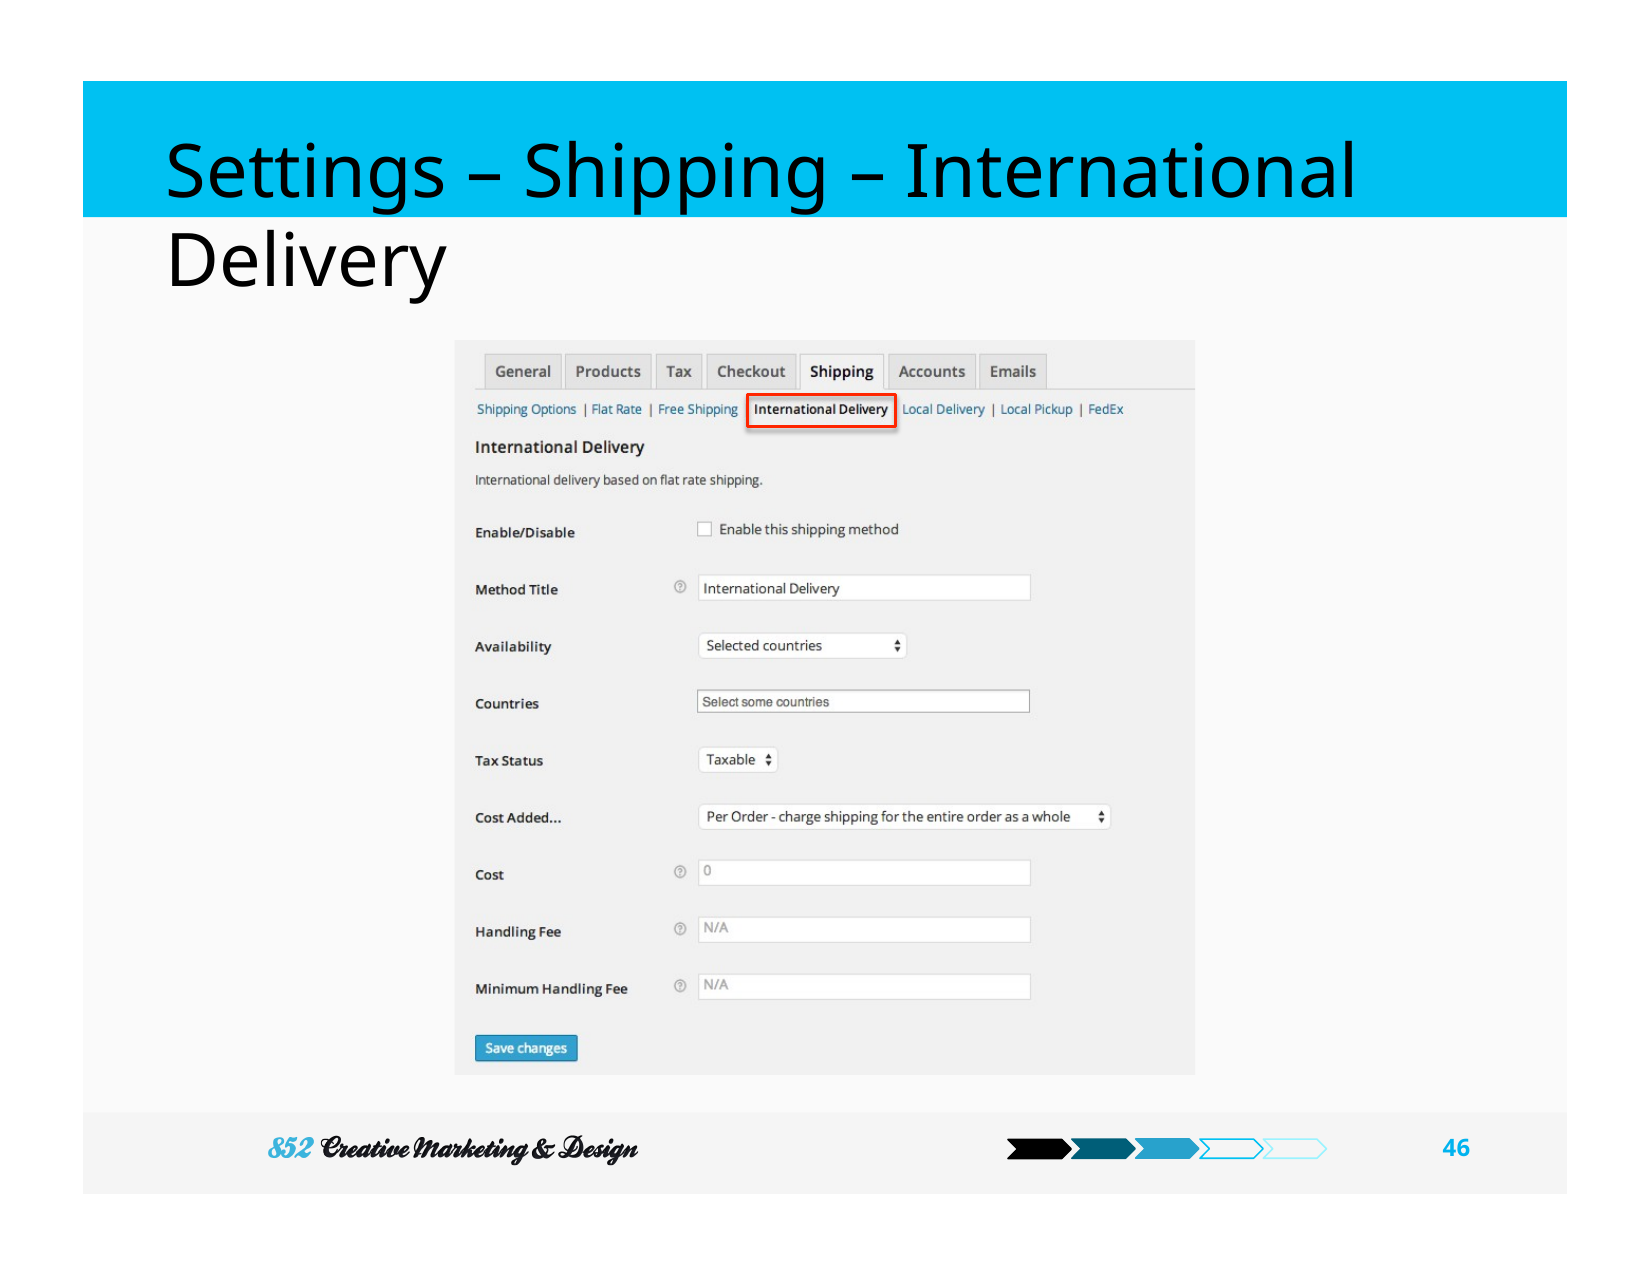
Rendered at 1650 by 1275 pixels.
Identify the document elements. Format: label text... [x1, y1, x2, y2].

text_box [1135, 1138, 1199, 1159]
text_box [747, 394, 896, 427]
title Settings – Shipping – International Delivery [163, 121, 1486, 337]
text_box [1263, 1139, 1327, 1159]
text_box [1071, 1139, 1136, 1159]
slide_number 100 [1438, 1129, 1484, 1275]
text_box [454, 340, 1196, 1076]
text_box [738, 389, 905, 440]
picture [257, 1124, 645, 1173]
text_box [1007, 1139, 1072, 1159]
text_box [1199, 1139, 1264, 1159]
